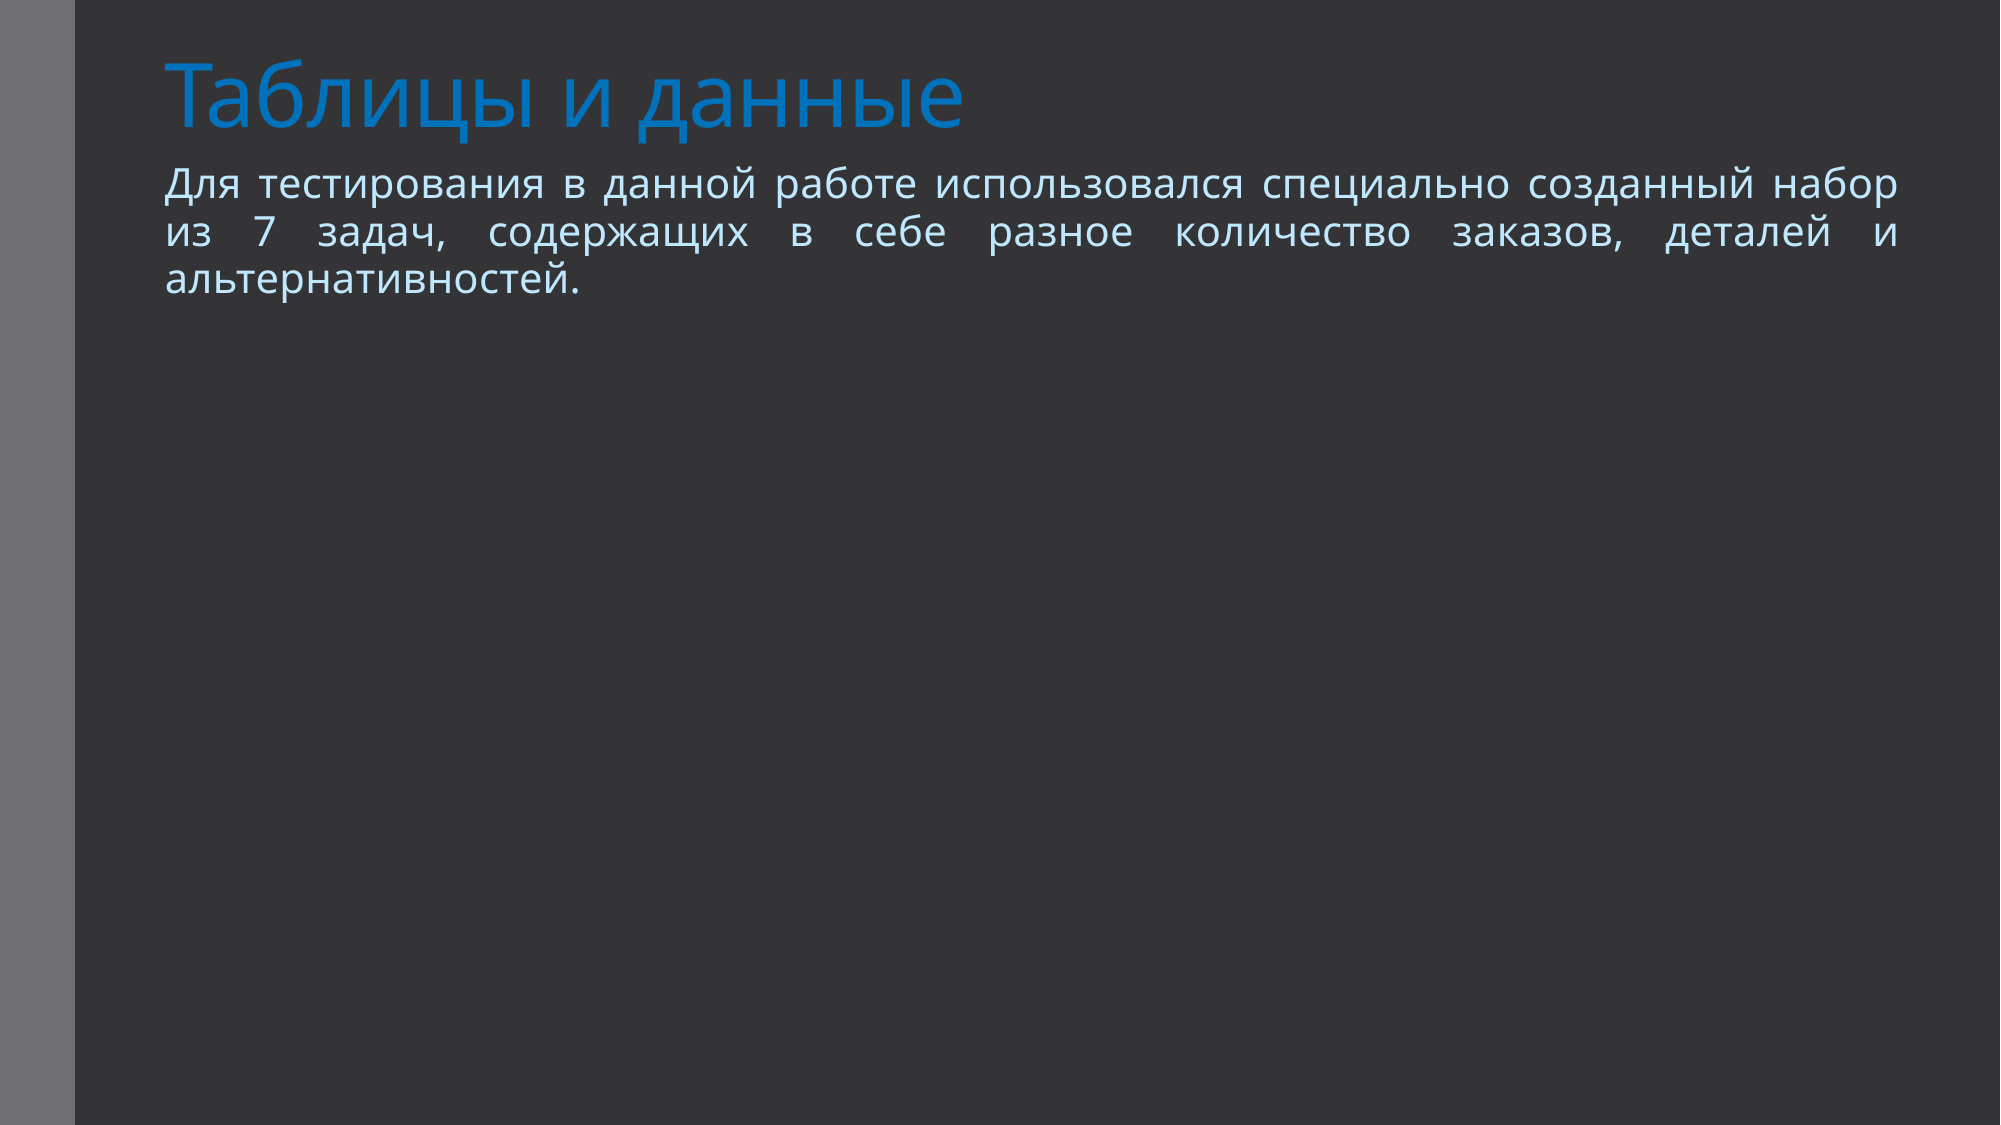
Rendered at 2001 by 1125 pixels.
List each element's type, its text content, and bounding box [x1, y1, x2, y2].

title Таблицы и данные [149, 45, 1000, 153]
subtitle Для тестирования в данной работе использовался специально созданный набор из 7 задач, содержащих в себе разное количество заказов, деталей и альтернативностей. [149, 153, 1916, 283]
